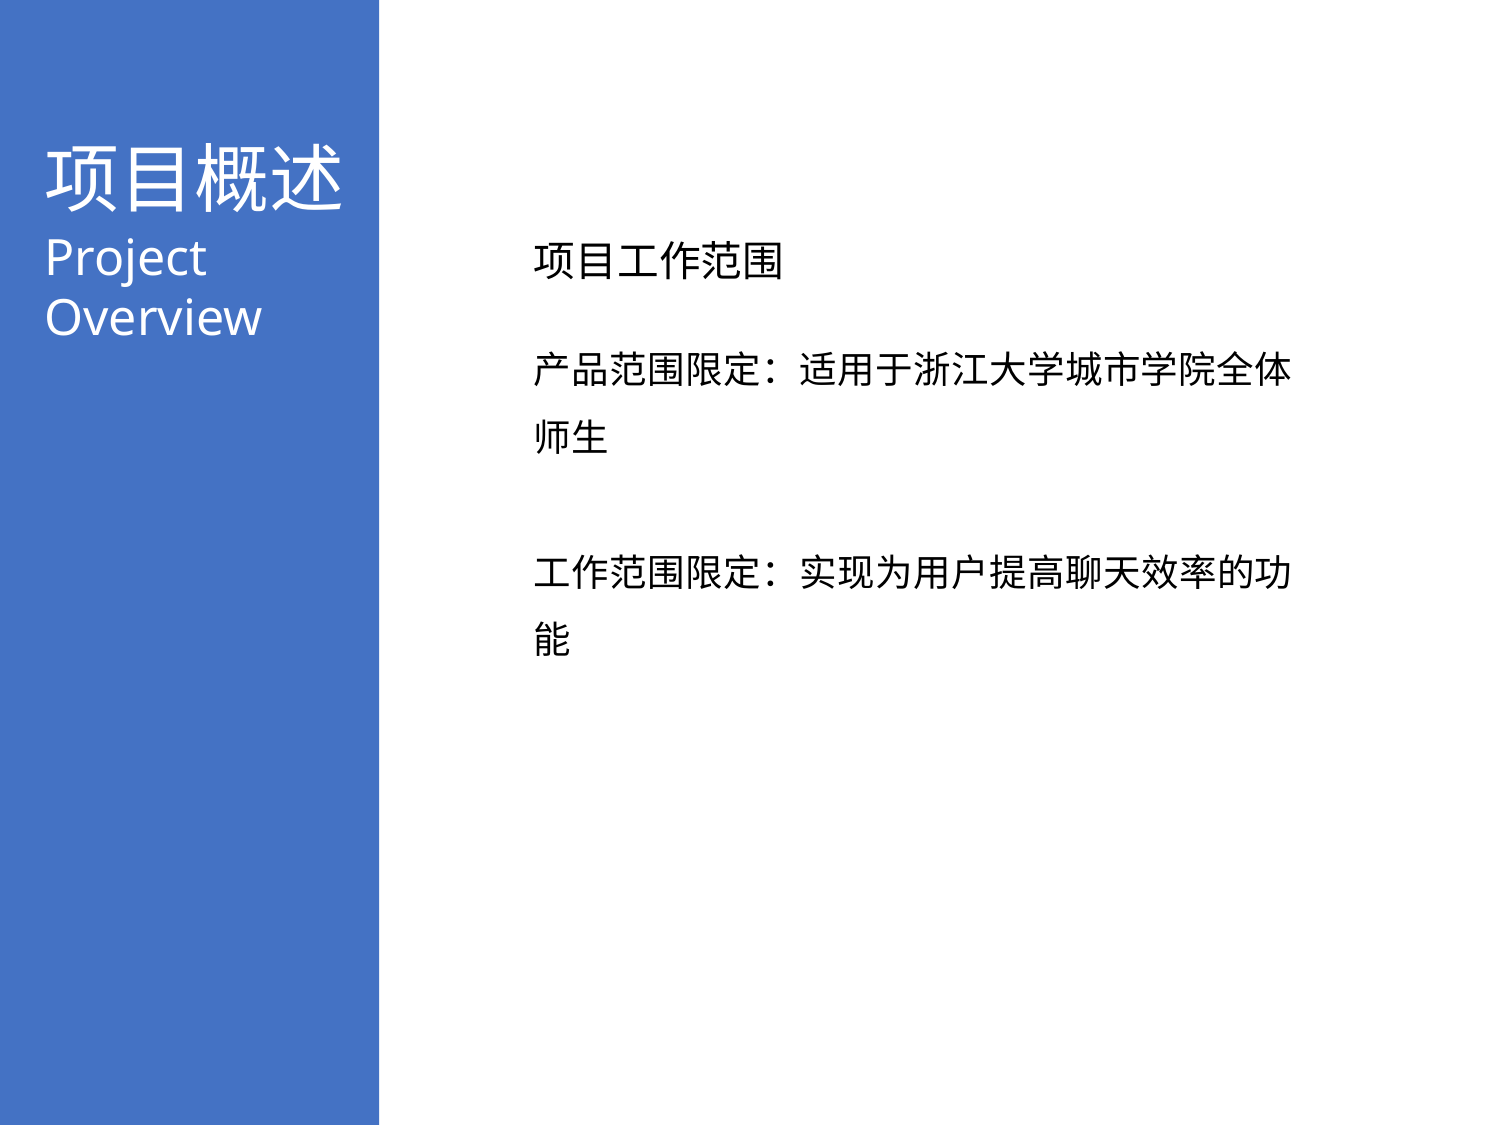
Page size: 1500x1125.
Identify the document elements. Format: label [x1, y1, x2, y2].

text_box [0, 0, 380, 1125]
text_box [519, 227, 1308, 673]
